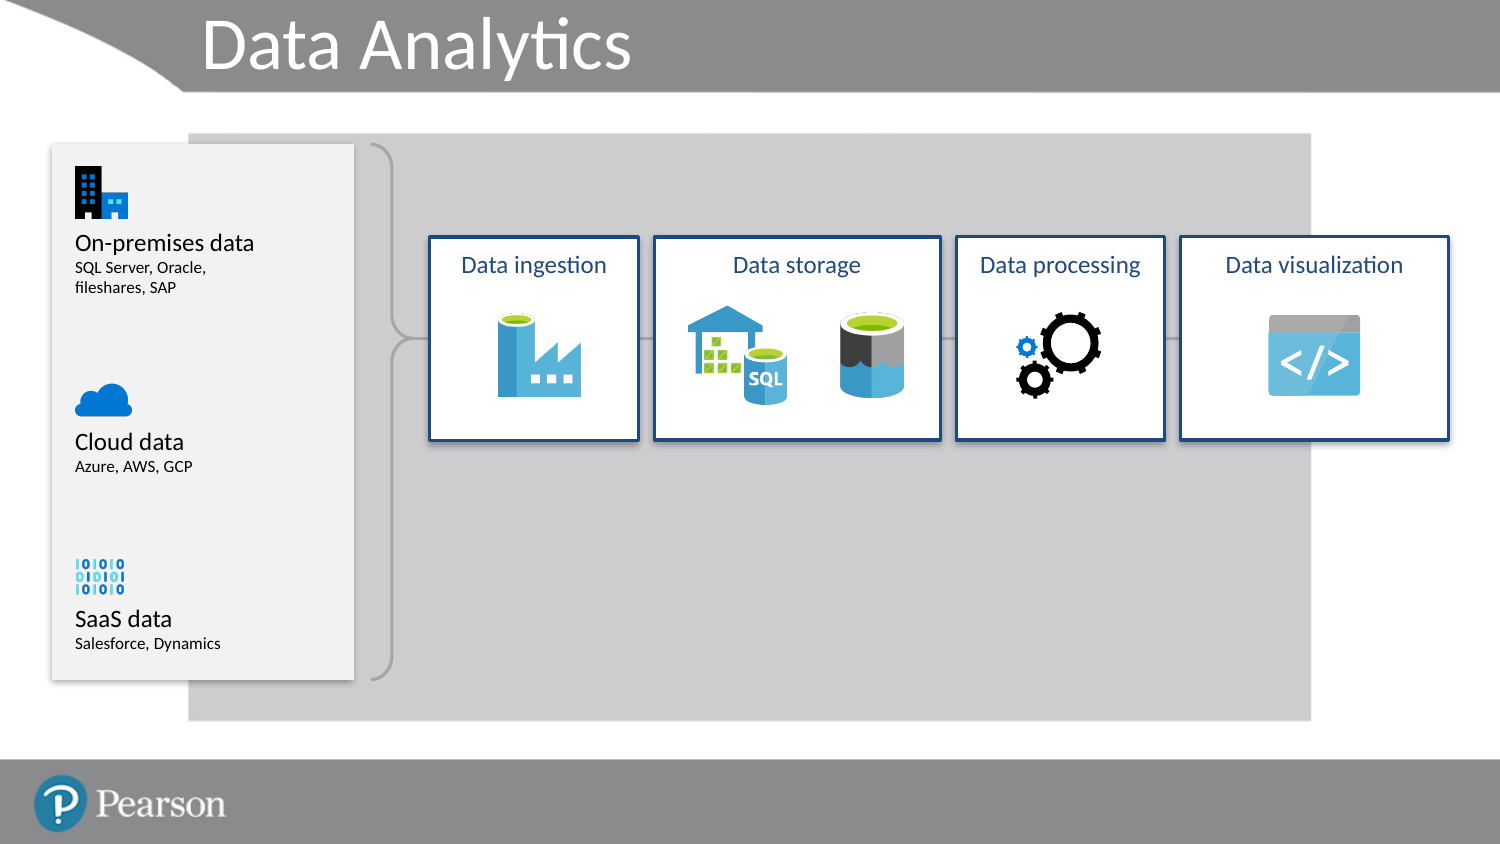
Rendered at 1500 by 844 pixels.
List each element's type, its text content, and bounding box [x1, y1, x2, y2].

picture [0, 0, 1500, 844]
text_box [52, 143, 1449, 680]
title Data Analytics [186, 0, 1425, 79]
